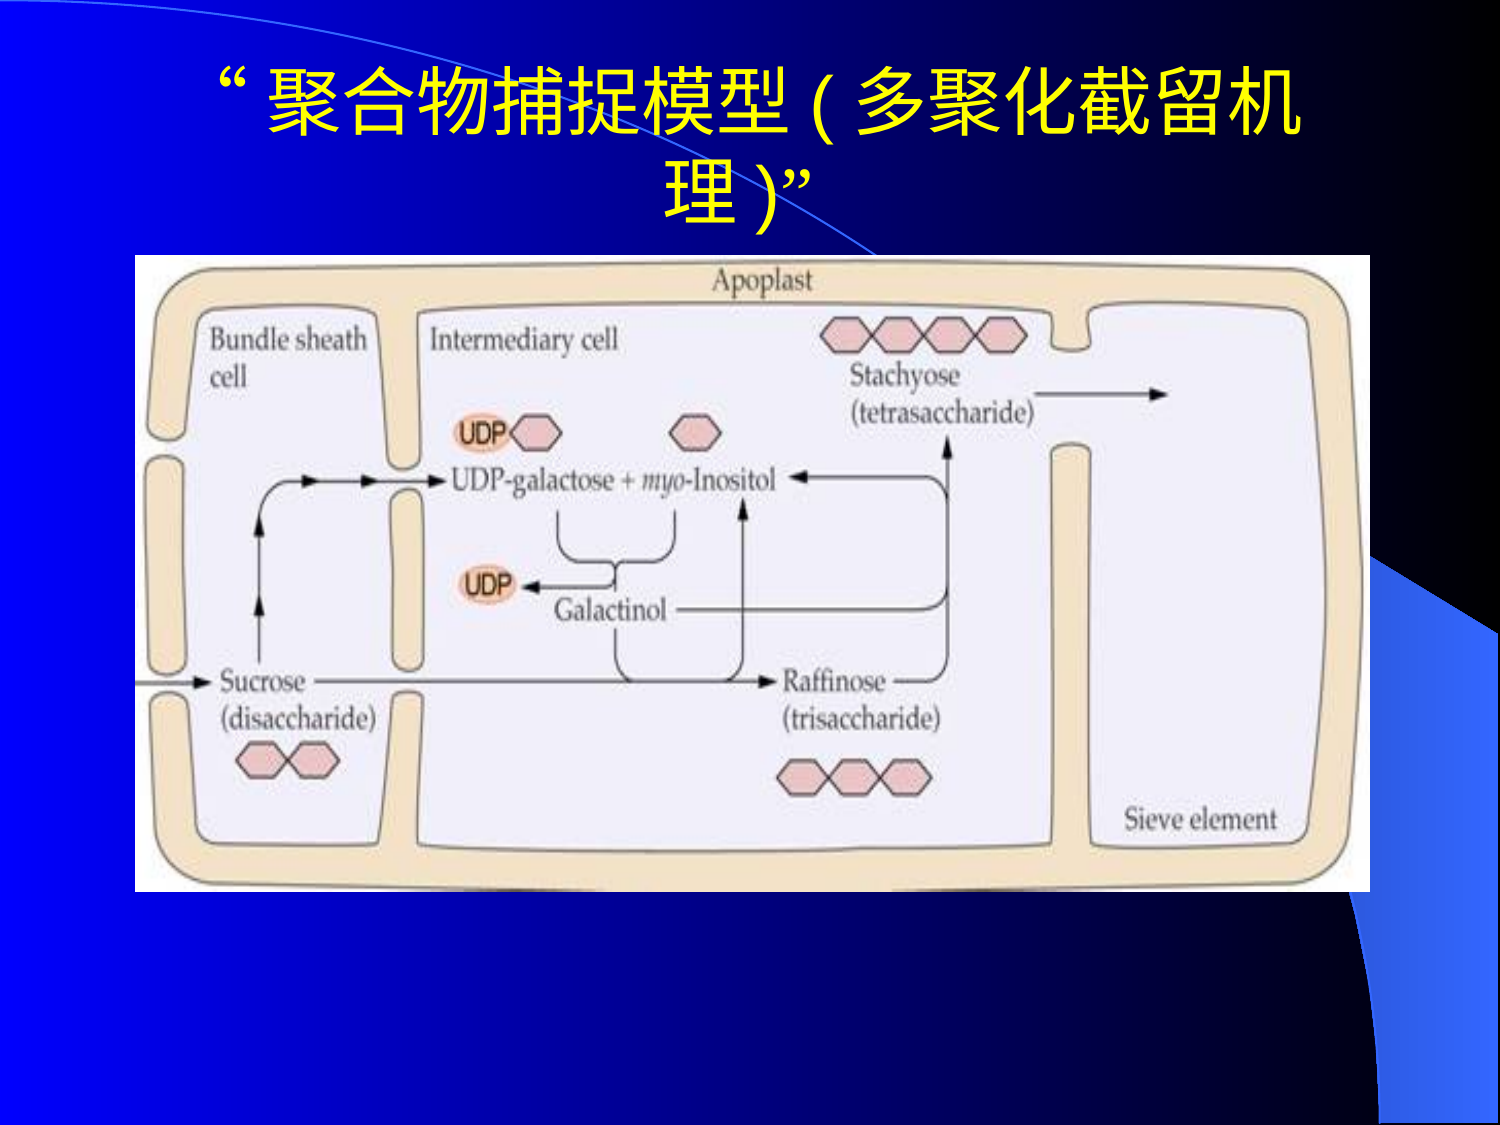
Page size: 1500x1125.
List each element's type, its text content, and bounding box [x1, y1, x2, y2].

title “聚合物捕捉模型(多聚化截留机理)” [100, 89, 1376, 199]
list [135, 255, 1371, 892]
